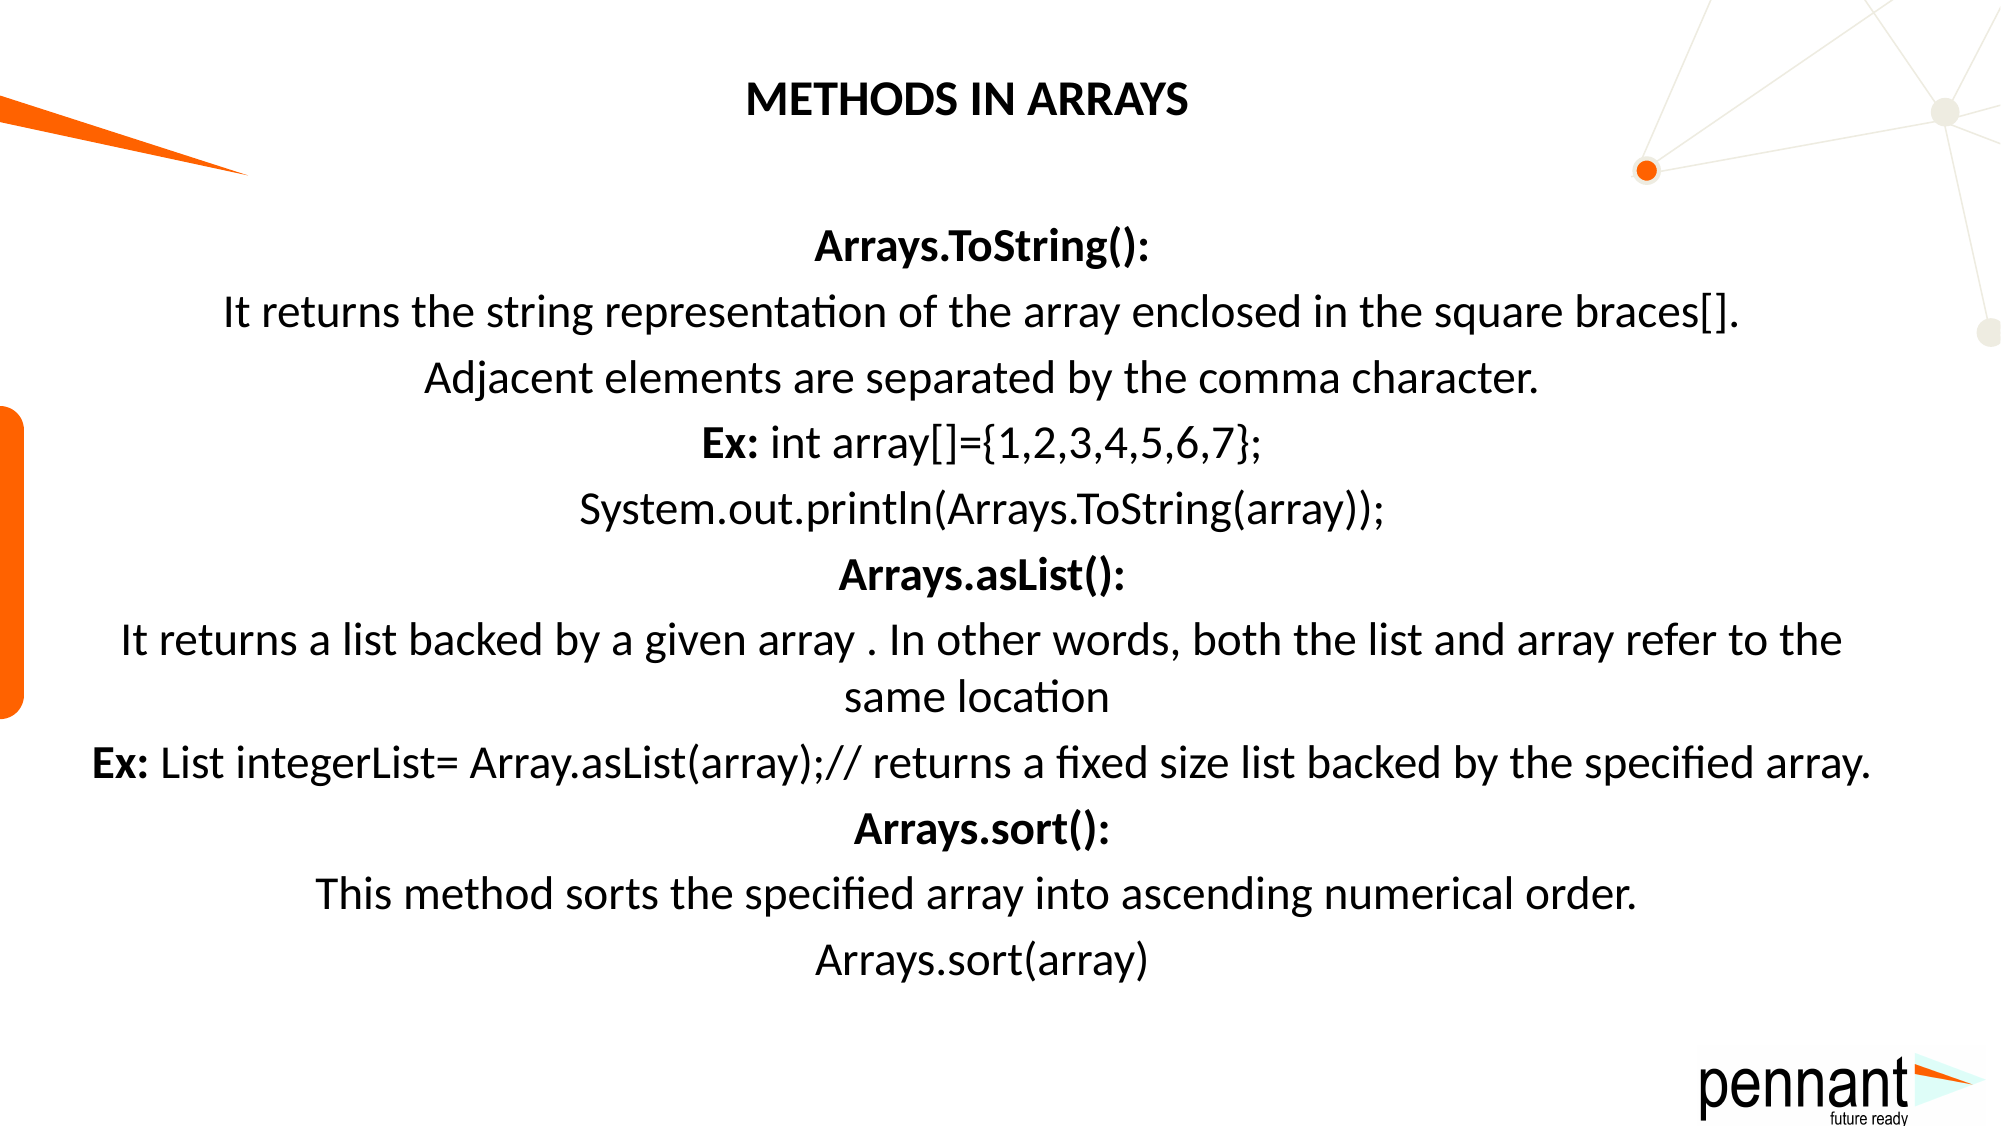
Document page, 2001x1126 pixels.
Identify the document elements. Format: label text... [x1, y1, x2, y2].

list Arrays.ToString(): It returns the string representation of the array enclosed in the square braces[]. Adjacent elements are separated by the comma character. Ex: int array[]={1,2,3,4,5,6,7}; System.out.println(Arrays.ToString(array)); Arrays.asList(): It returns a list backed by a given array . In other words, both the list and array refer to the same location Ex: List integerList= Array.asList(array);// returns a fixed size list backed by the specified array. Arrays.sort(): This method sorts the specified array into ascending numerical order. Arrays.sort(array) [67, 207, 1898, 1036]
picture [1697, 1045, 1986, 1126]
title METHODS IN ARRAYS [67, 45, 1868, 146]
